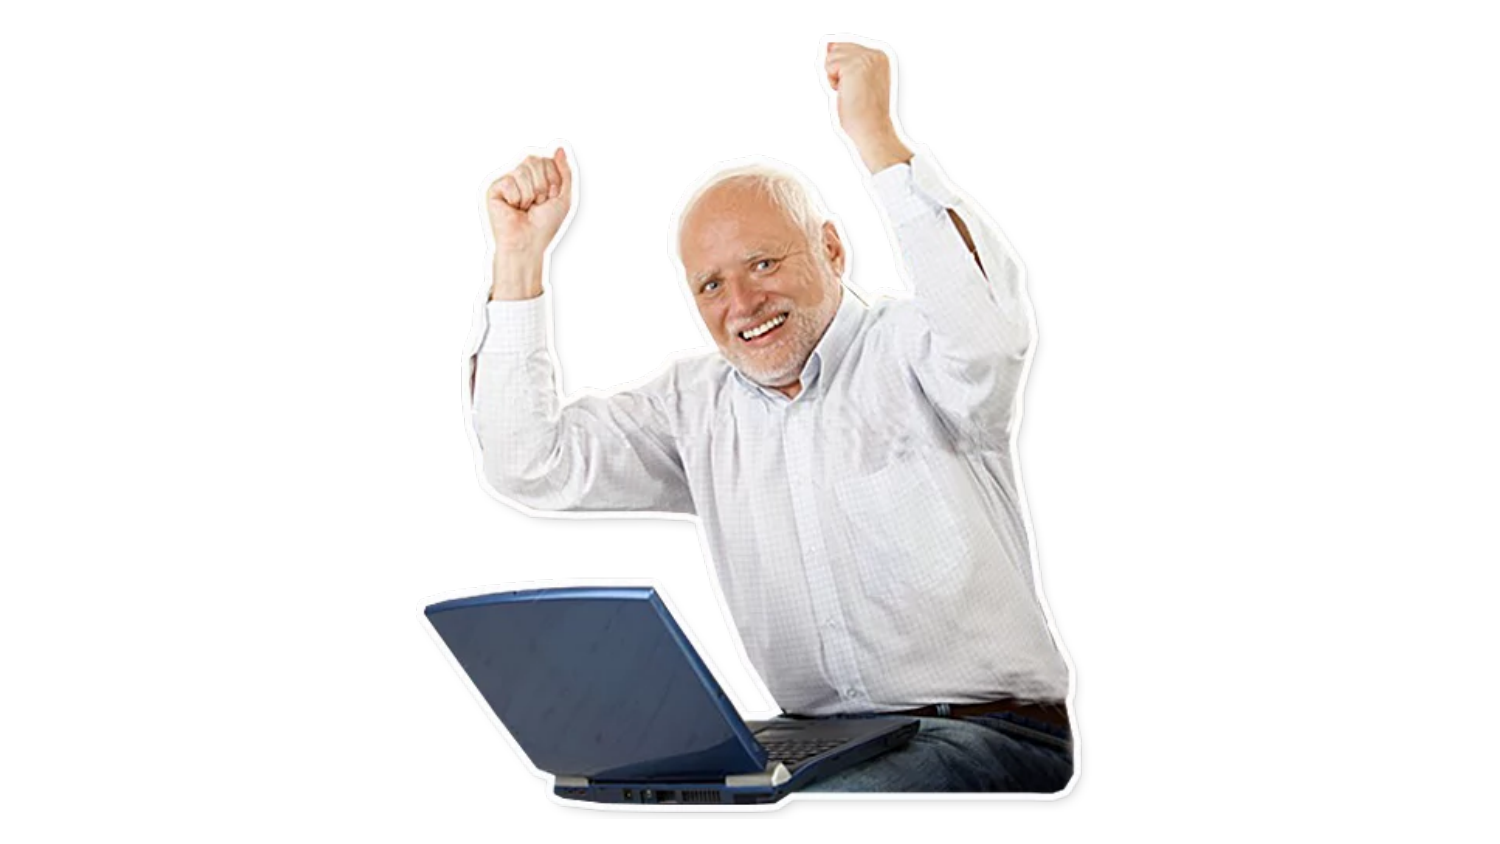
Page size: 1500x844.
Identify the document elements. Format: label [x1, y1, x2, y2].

picture [352, 24, 1148, 819]
